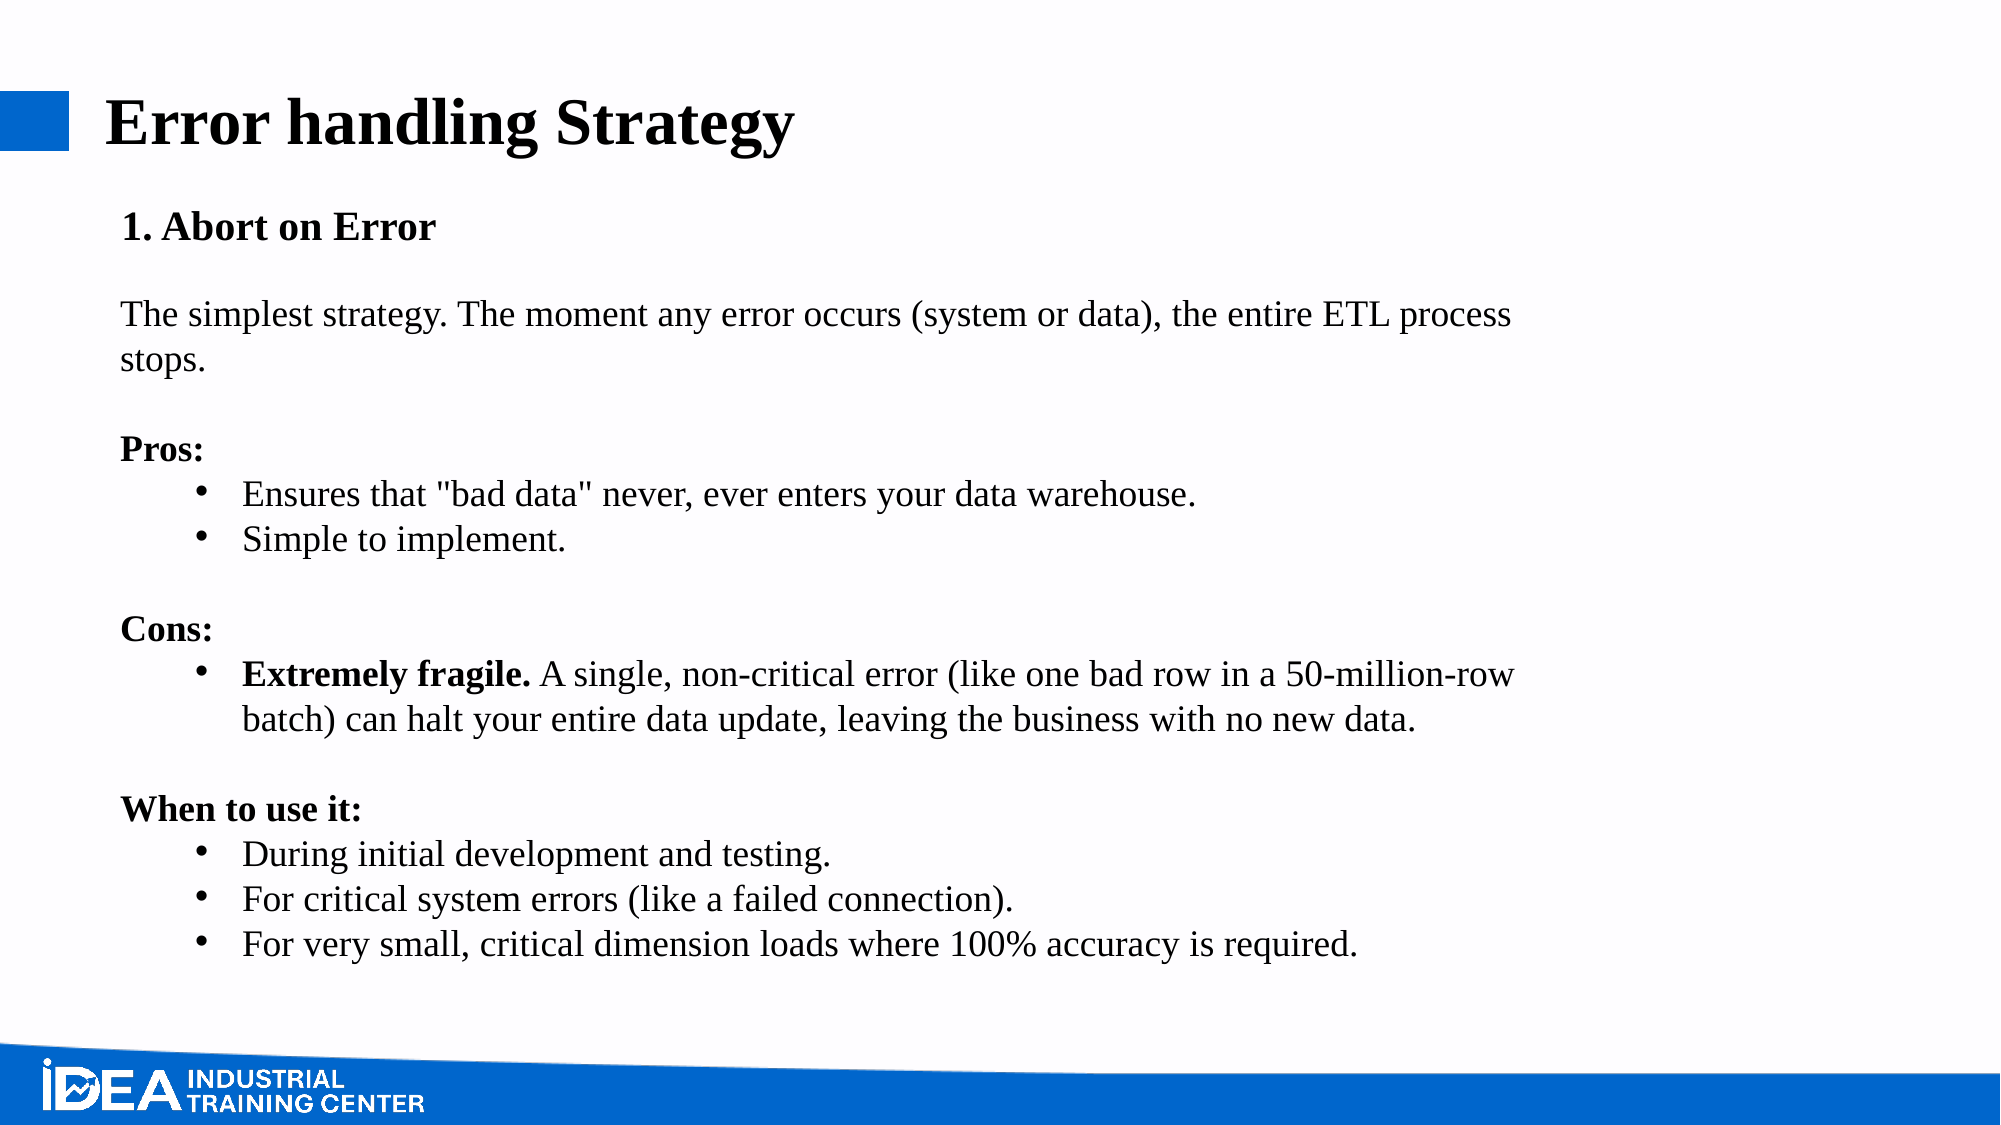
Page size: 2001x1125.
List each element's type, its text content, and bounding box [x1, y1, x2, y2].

text_box The simplest strategy. The moment any error occurs (system or data), the entire ETL process stops. Pros: Ensures that "bad data" never, ever enters your data warehouse. Simple to implement. Cons: Extremely fragile. A single, non-critical error (like one bad row in a 50-million-row batch) can halt your entire data update, leaving the business with no new data. When to use it: During initial development and testing. For critical system errors (like a failed connection). For very small, critical dimension loads where 100% accuracy is required. [105, 281, 1535, 971]
picture [0, 91, 69, 151]
text_box 1. Abort on Error [106, 191, 452, 256]
title Error handling Strategy [105, 94, 1895, 167]
picture [0, 1031, 2000, 1125]
